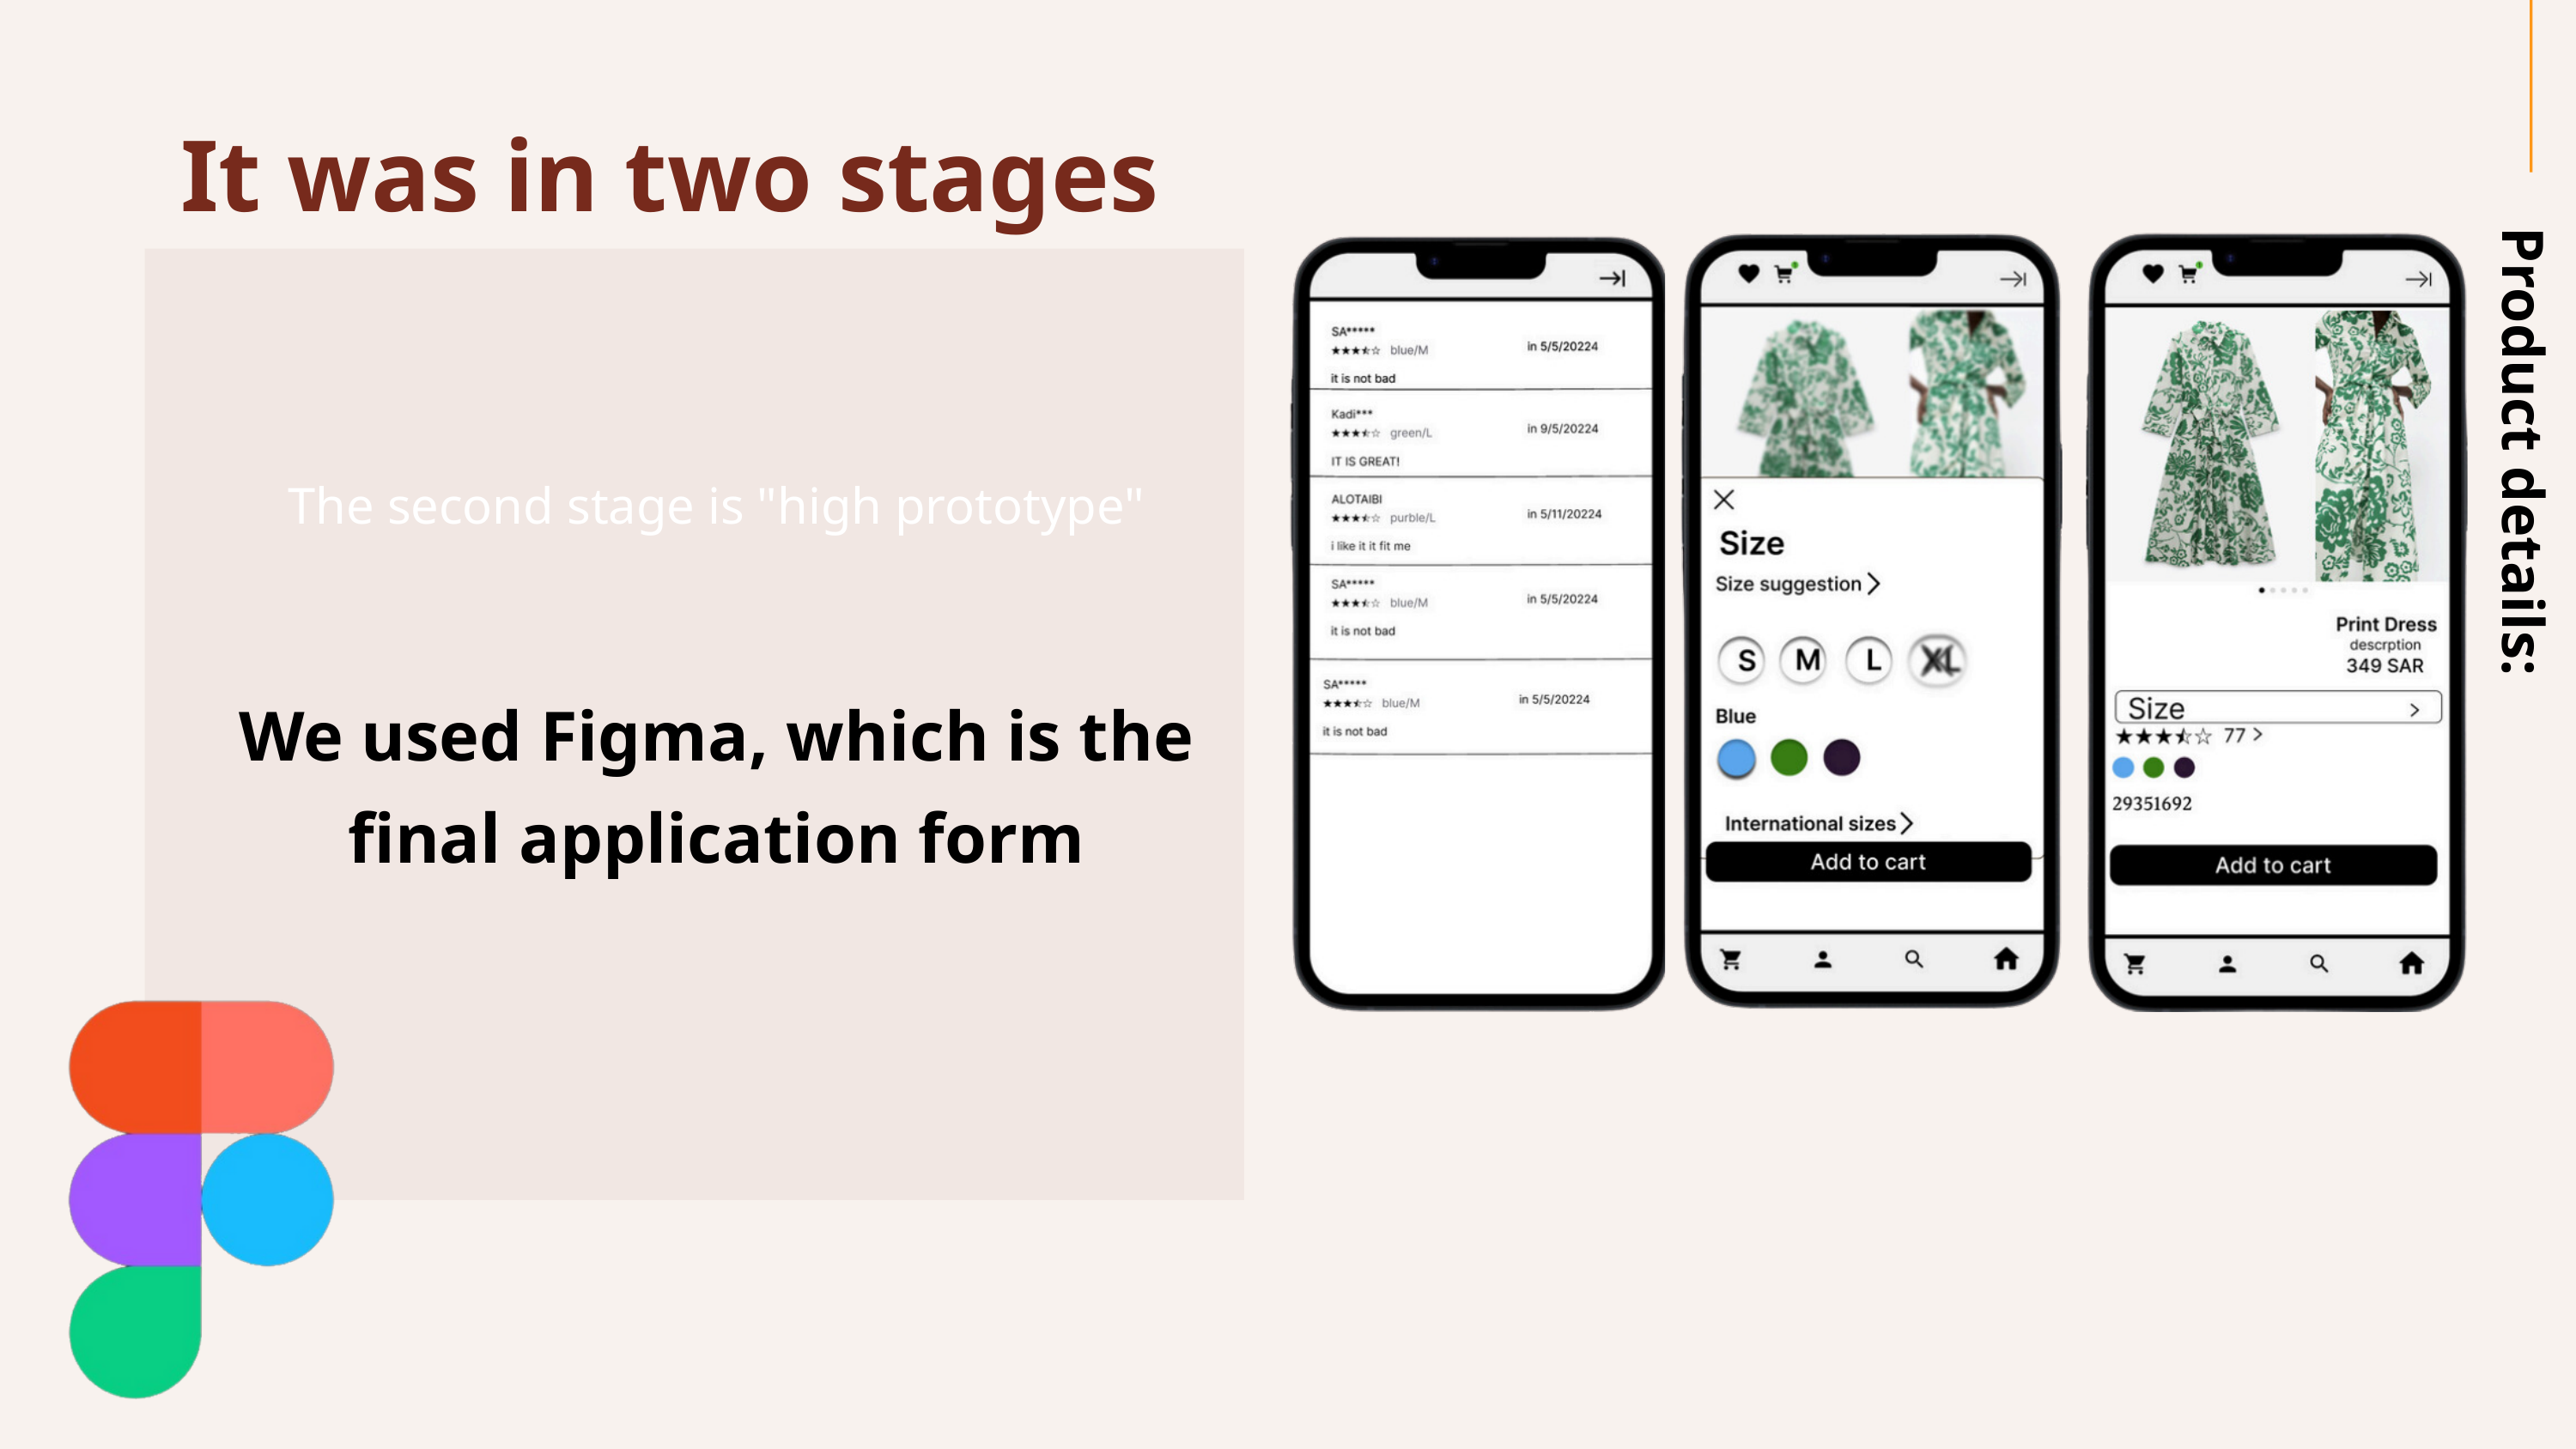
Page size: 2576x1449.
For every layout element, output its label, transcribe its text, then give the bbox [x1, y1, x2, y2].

text_box It was in two stages [180, 113, 1288, 234]
text_box [14, 898, 347, 1449]
text_box Product details: [2491, 194, 2560, 724]
text_box [1288, 232, 1666, 1013]
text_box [144, 248, 1245, 1201]
text_box [1680, 232, 2063, 1012]
text_box [2086, 231, 2468, 1012]
